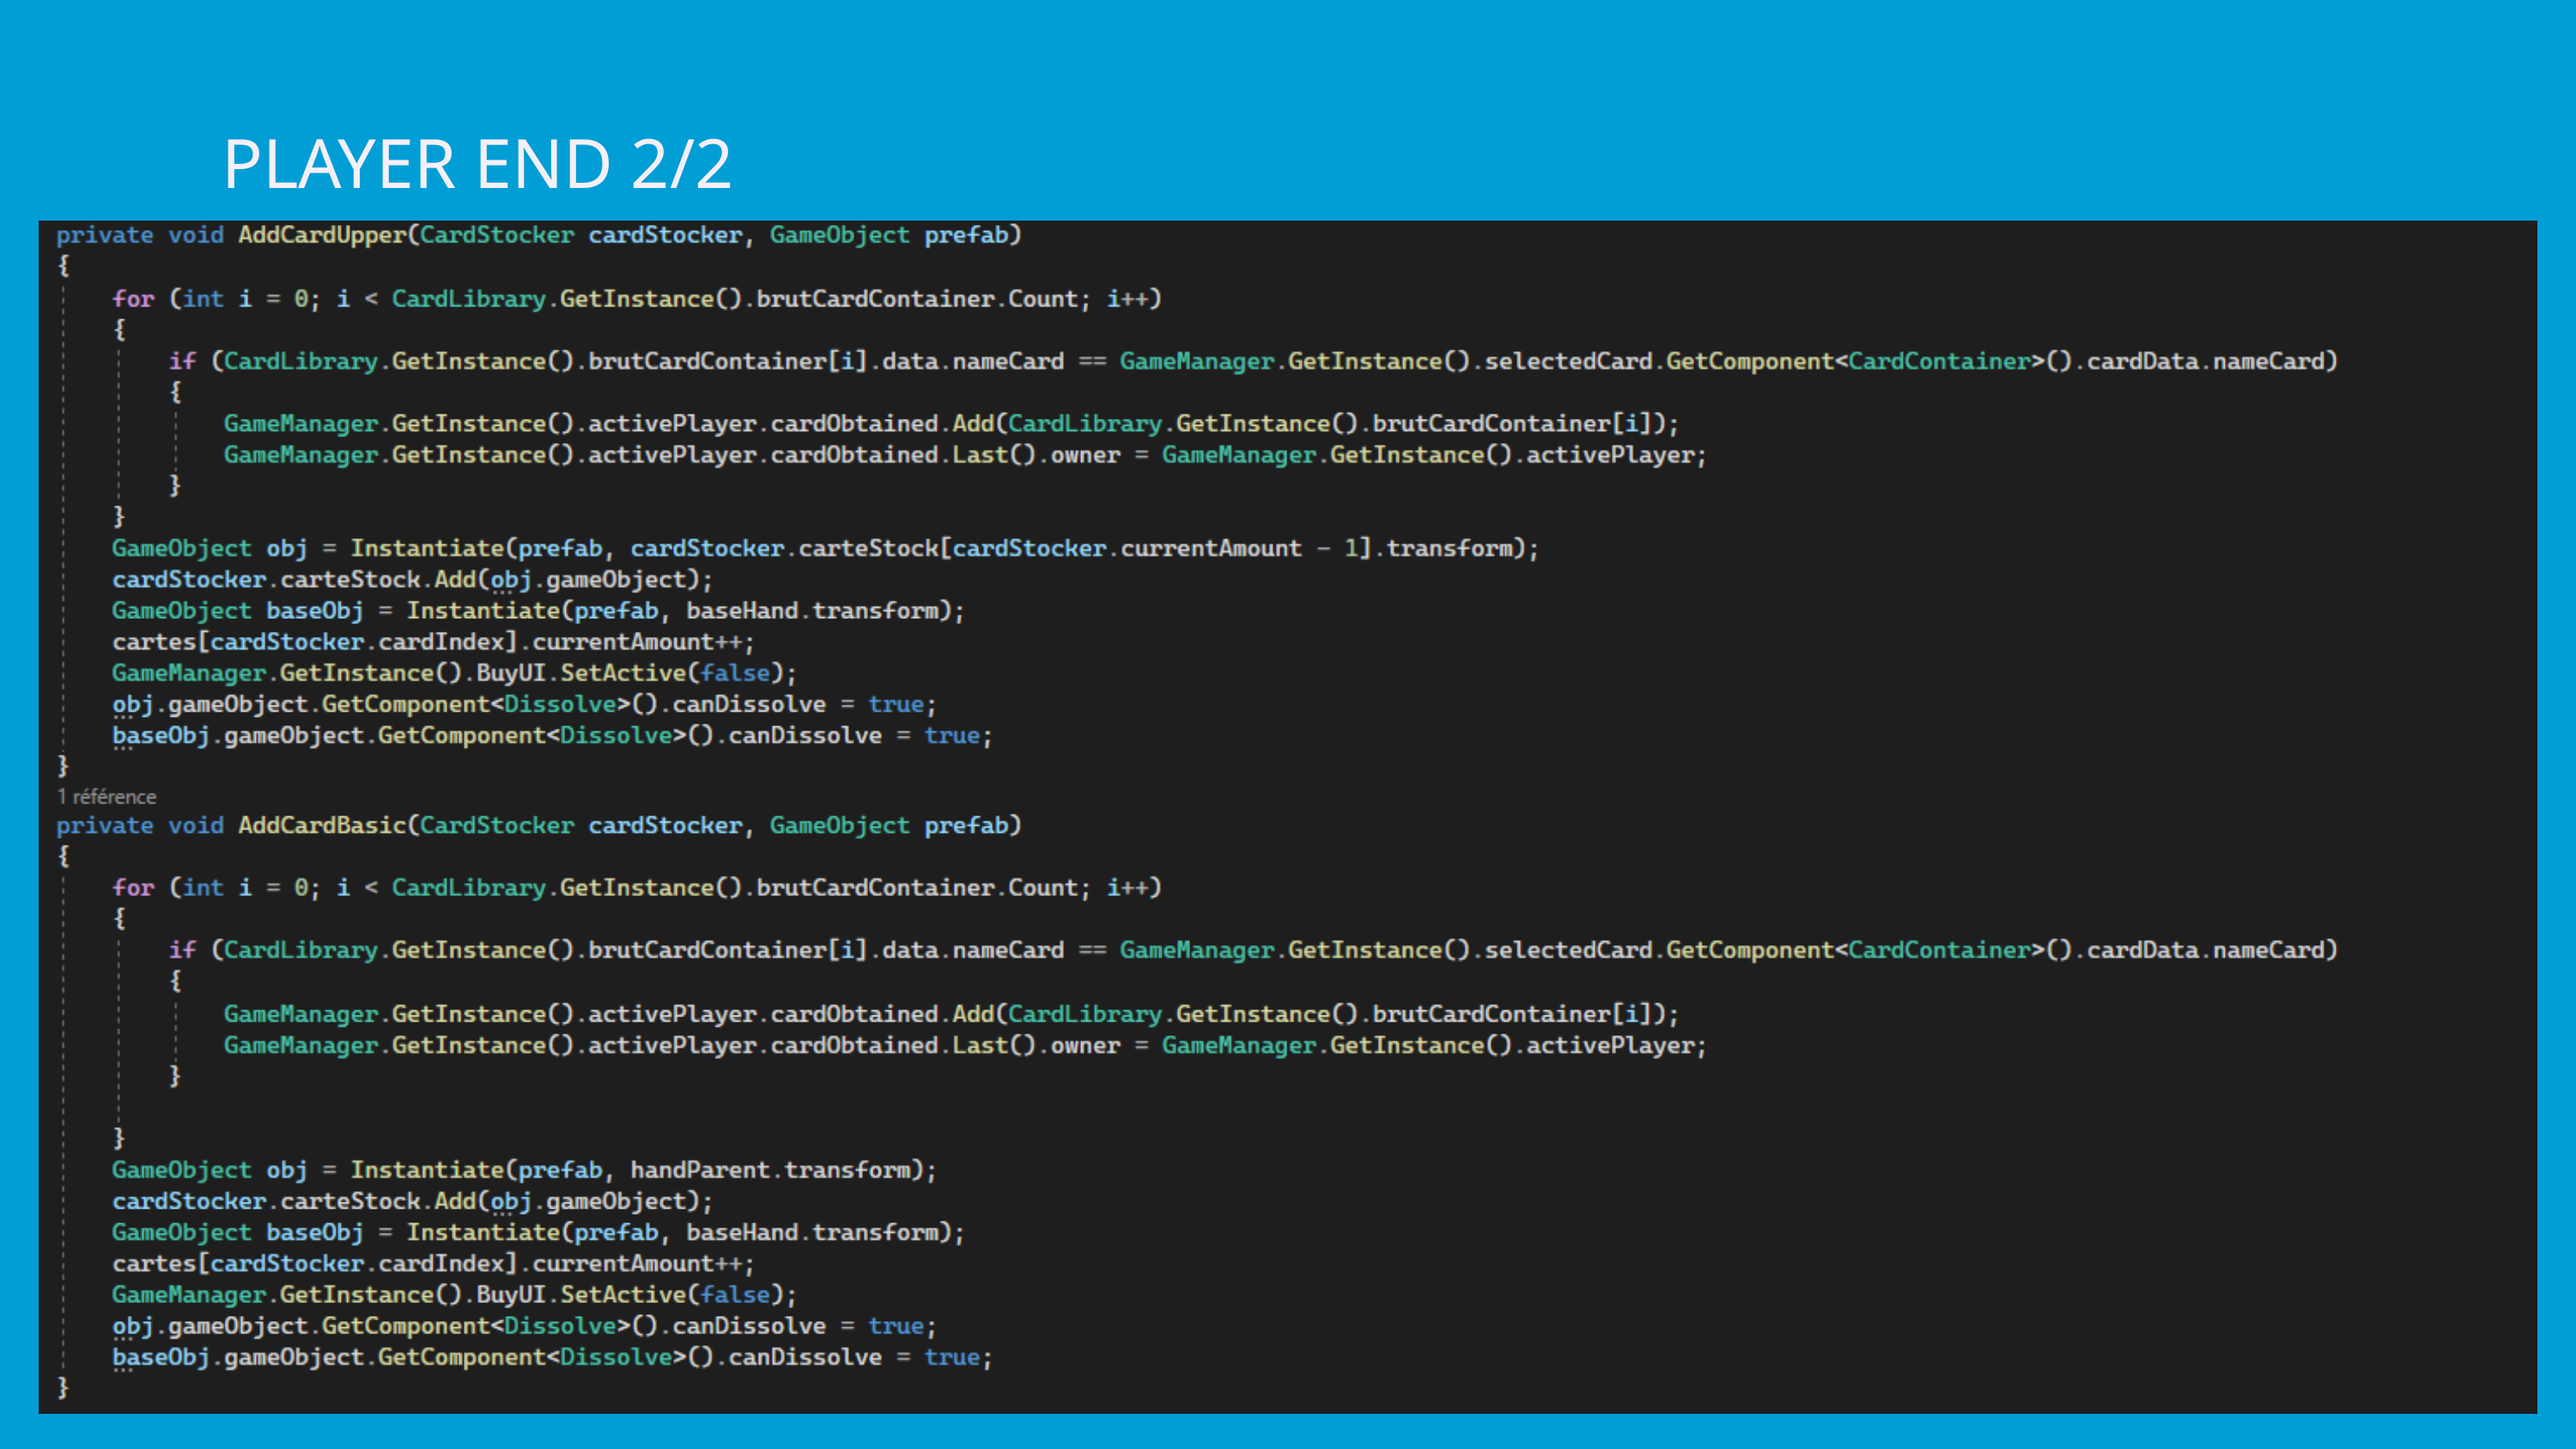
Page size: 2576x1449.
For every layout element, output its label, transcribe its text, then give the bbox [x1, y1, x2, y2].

text_box PLAYER END 2/2 [39, 139, 918, 203]
text_box [39, 221, 2537, 1414]
